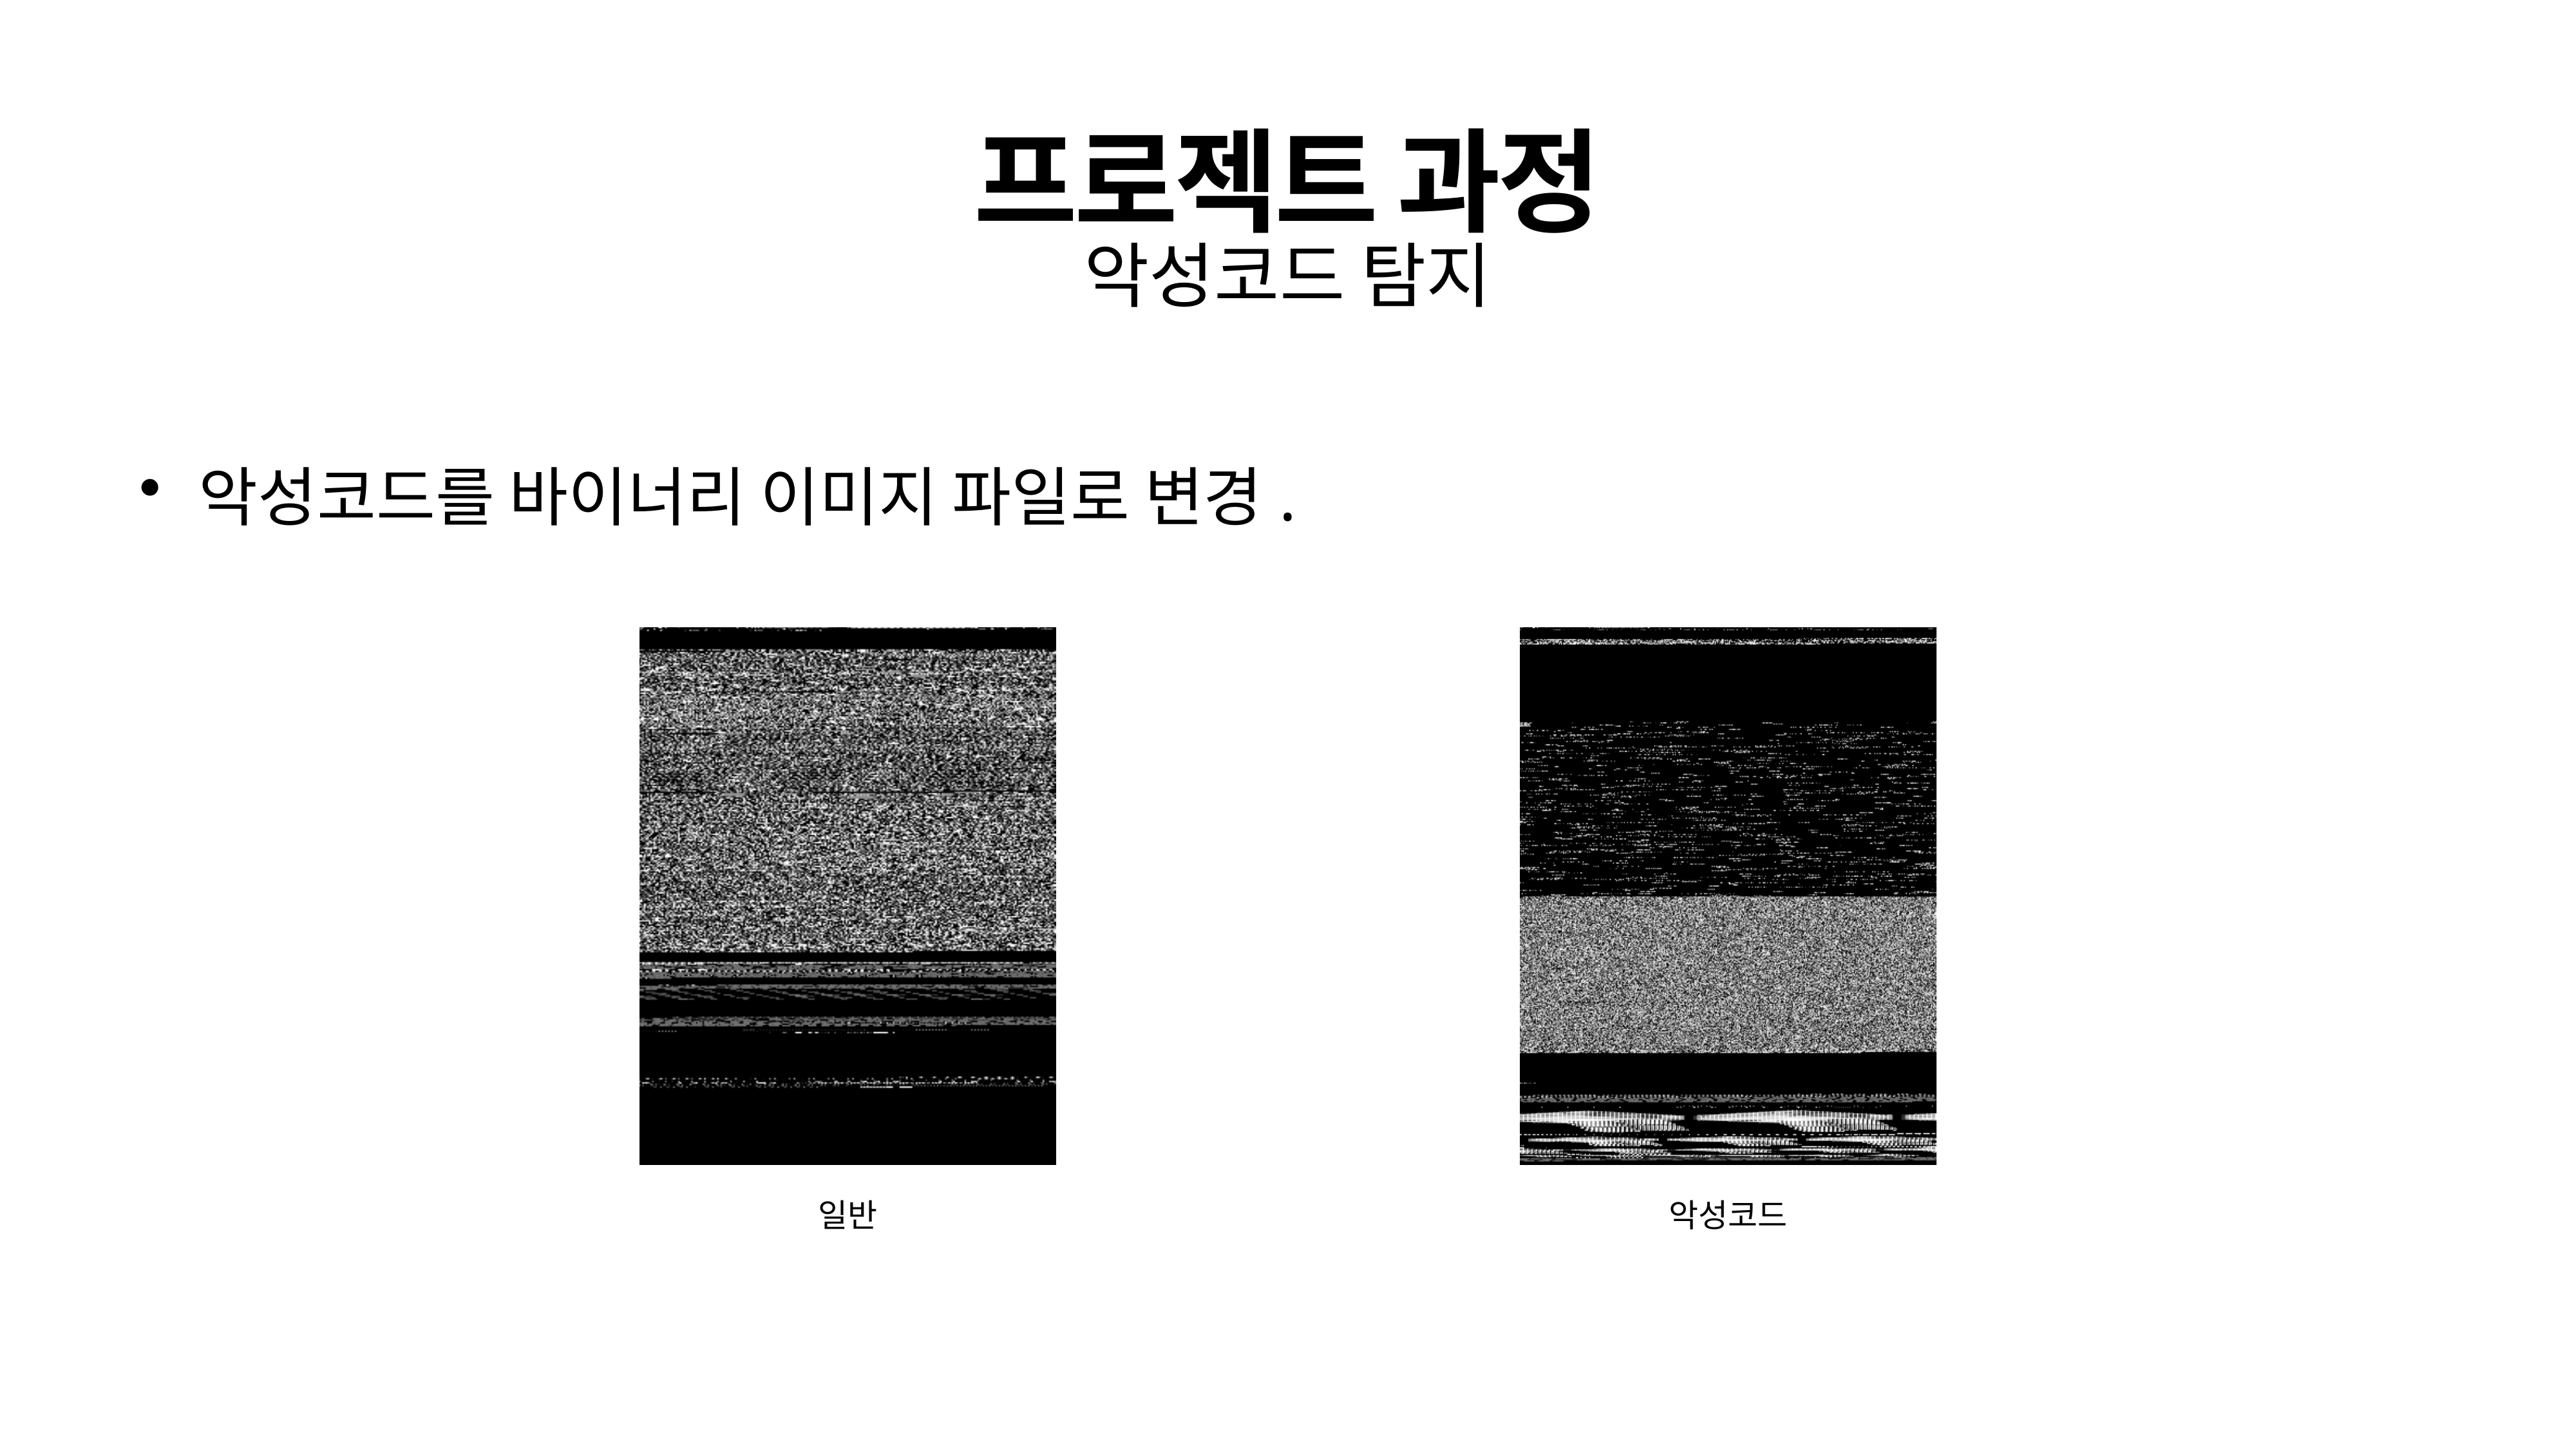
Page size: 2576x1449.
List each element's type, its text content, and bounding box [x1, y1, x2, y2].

picture [1520, 627, 1937, 1165]
list 악성코드를 바이너리 이미지 파일로 변경. [133, 450, 2443, 1342]
list 악성코드 탐지 [133, 225, 2443, 334]
text_box 악성코드 [1663, 1189, 1793, 1239]
title 프로젝트 과정 [133, 85, 2443, 225]
picture [639, 627, 1056, 1165]
text_box 일반 [813, 1189, 883, 1239]
